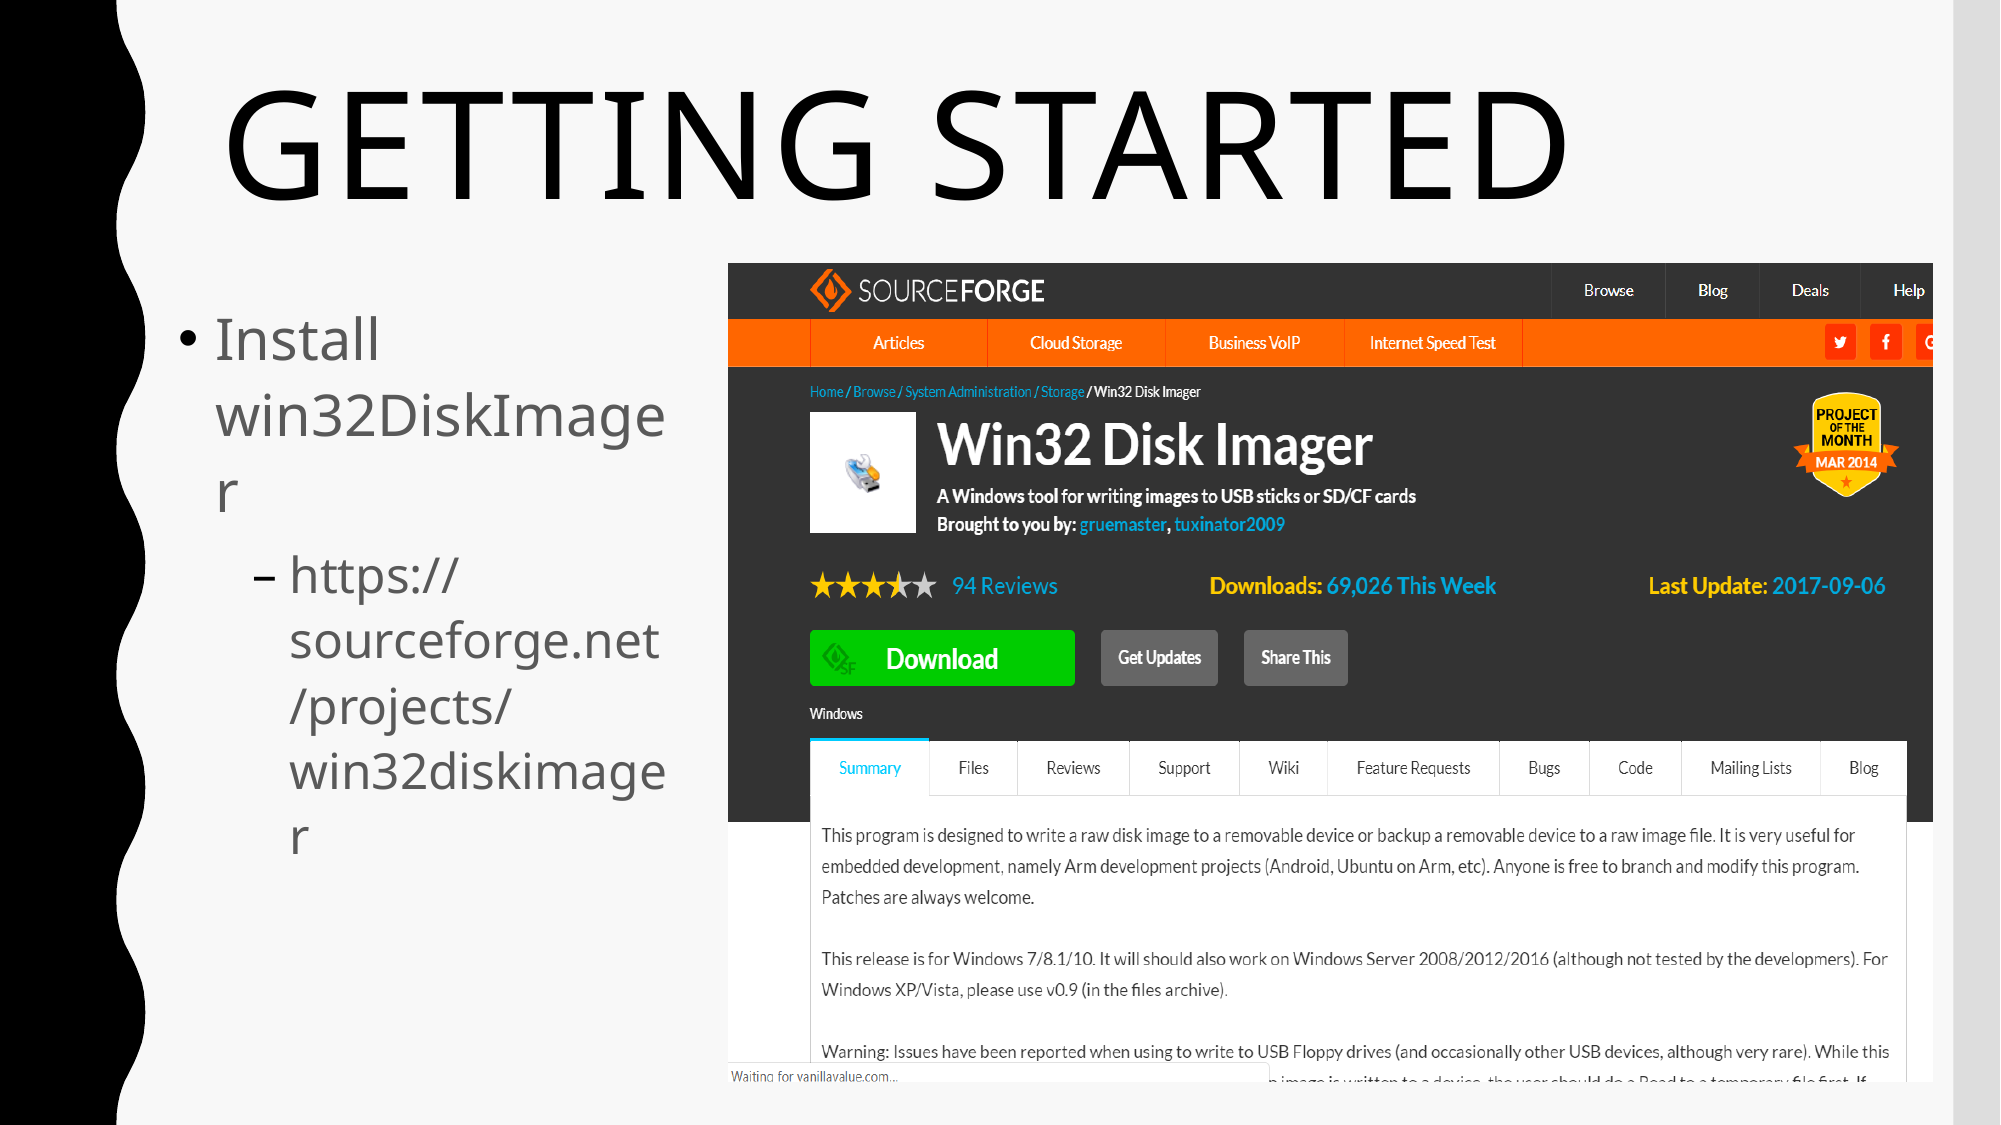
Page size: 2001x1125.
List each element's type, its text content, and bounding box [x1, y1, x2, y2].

list Install win32DiskImager https://sourceforge.net/projects/win32diskimager [163, 288, 691, 878]
title GETTING STARTED [205, 62, 1875, 264]
picture [728, 263, 1934, 1082]
